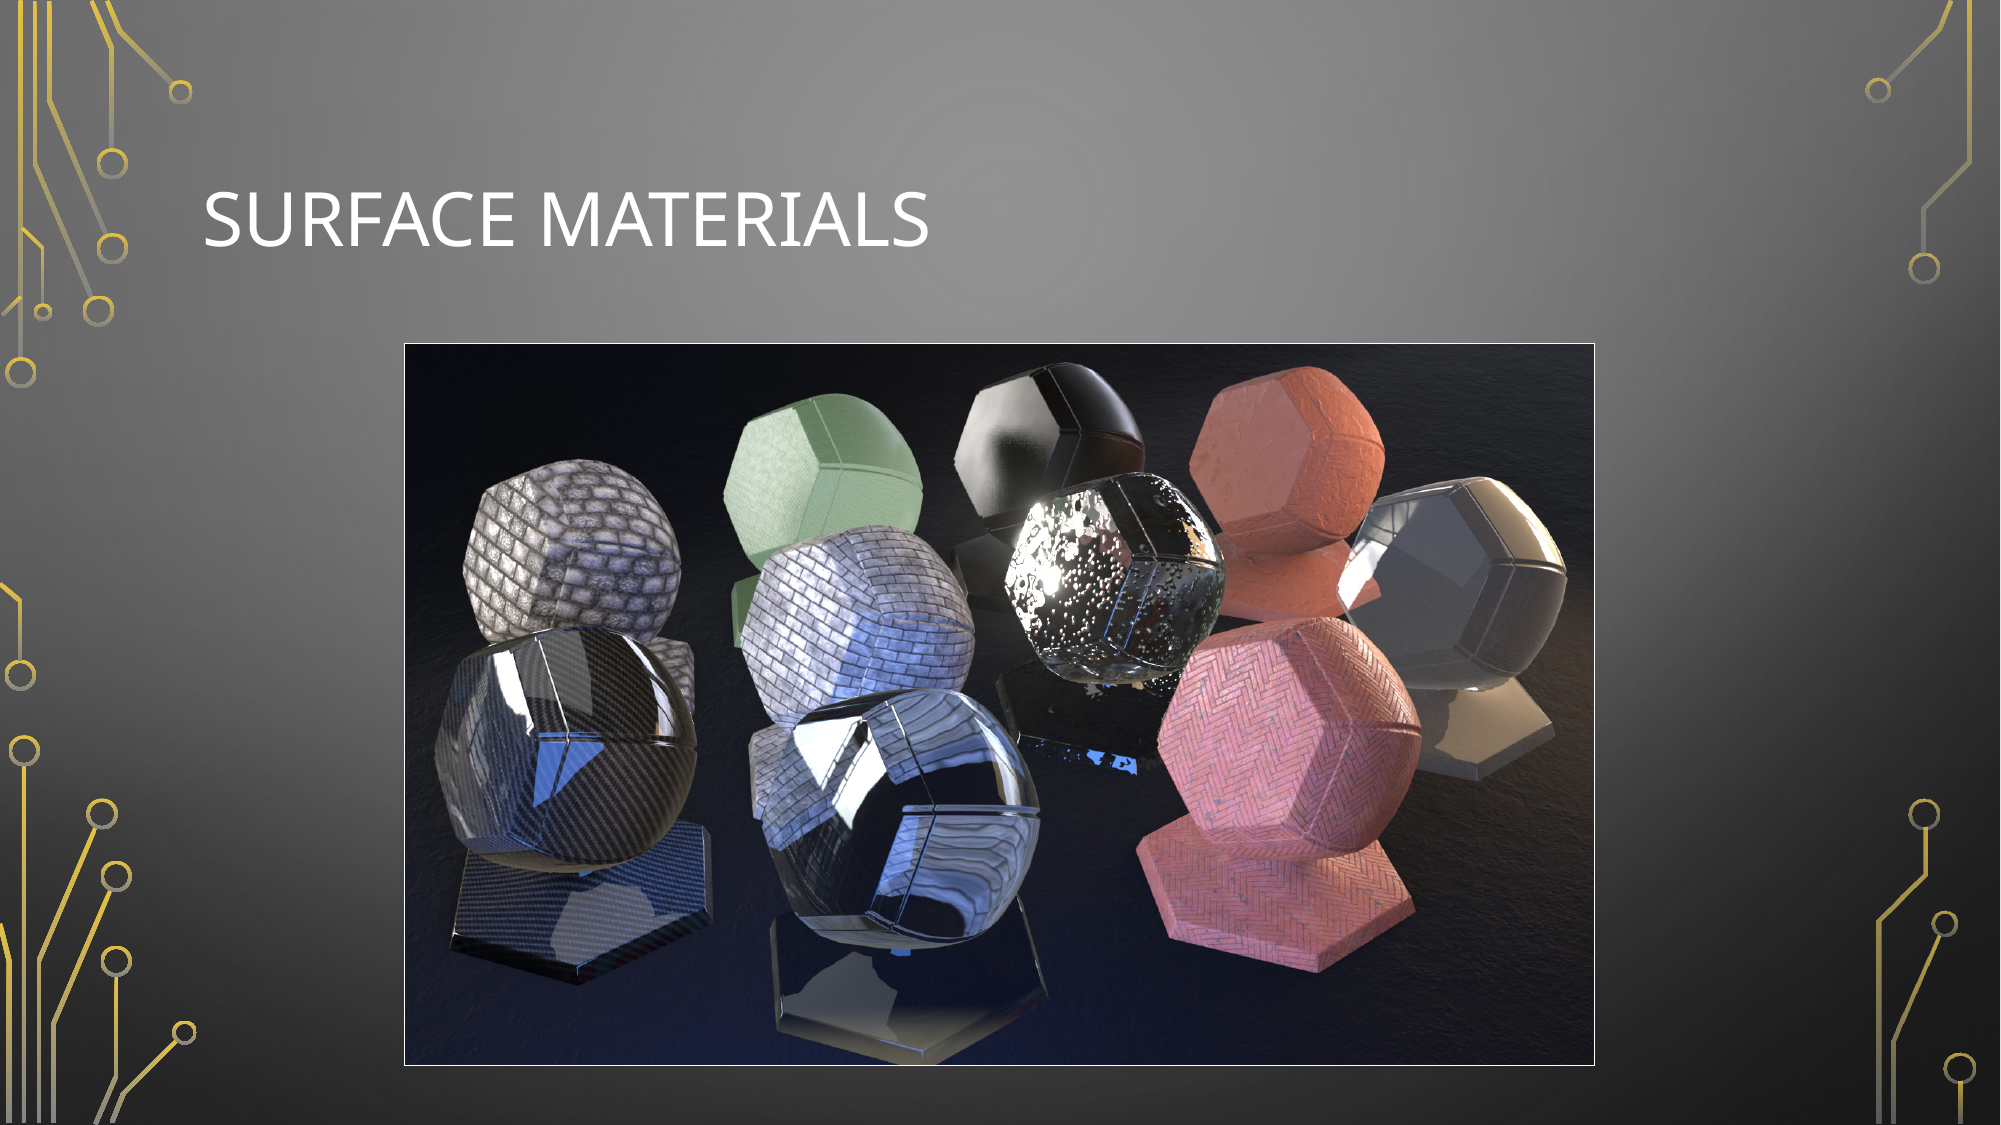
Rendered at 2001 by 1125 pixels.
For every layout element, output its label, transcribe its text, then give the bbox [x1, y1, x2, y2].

title SURFACE materials [187, 101, 1813, 344]
picture [404, 343, 1595, 1067]
